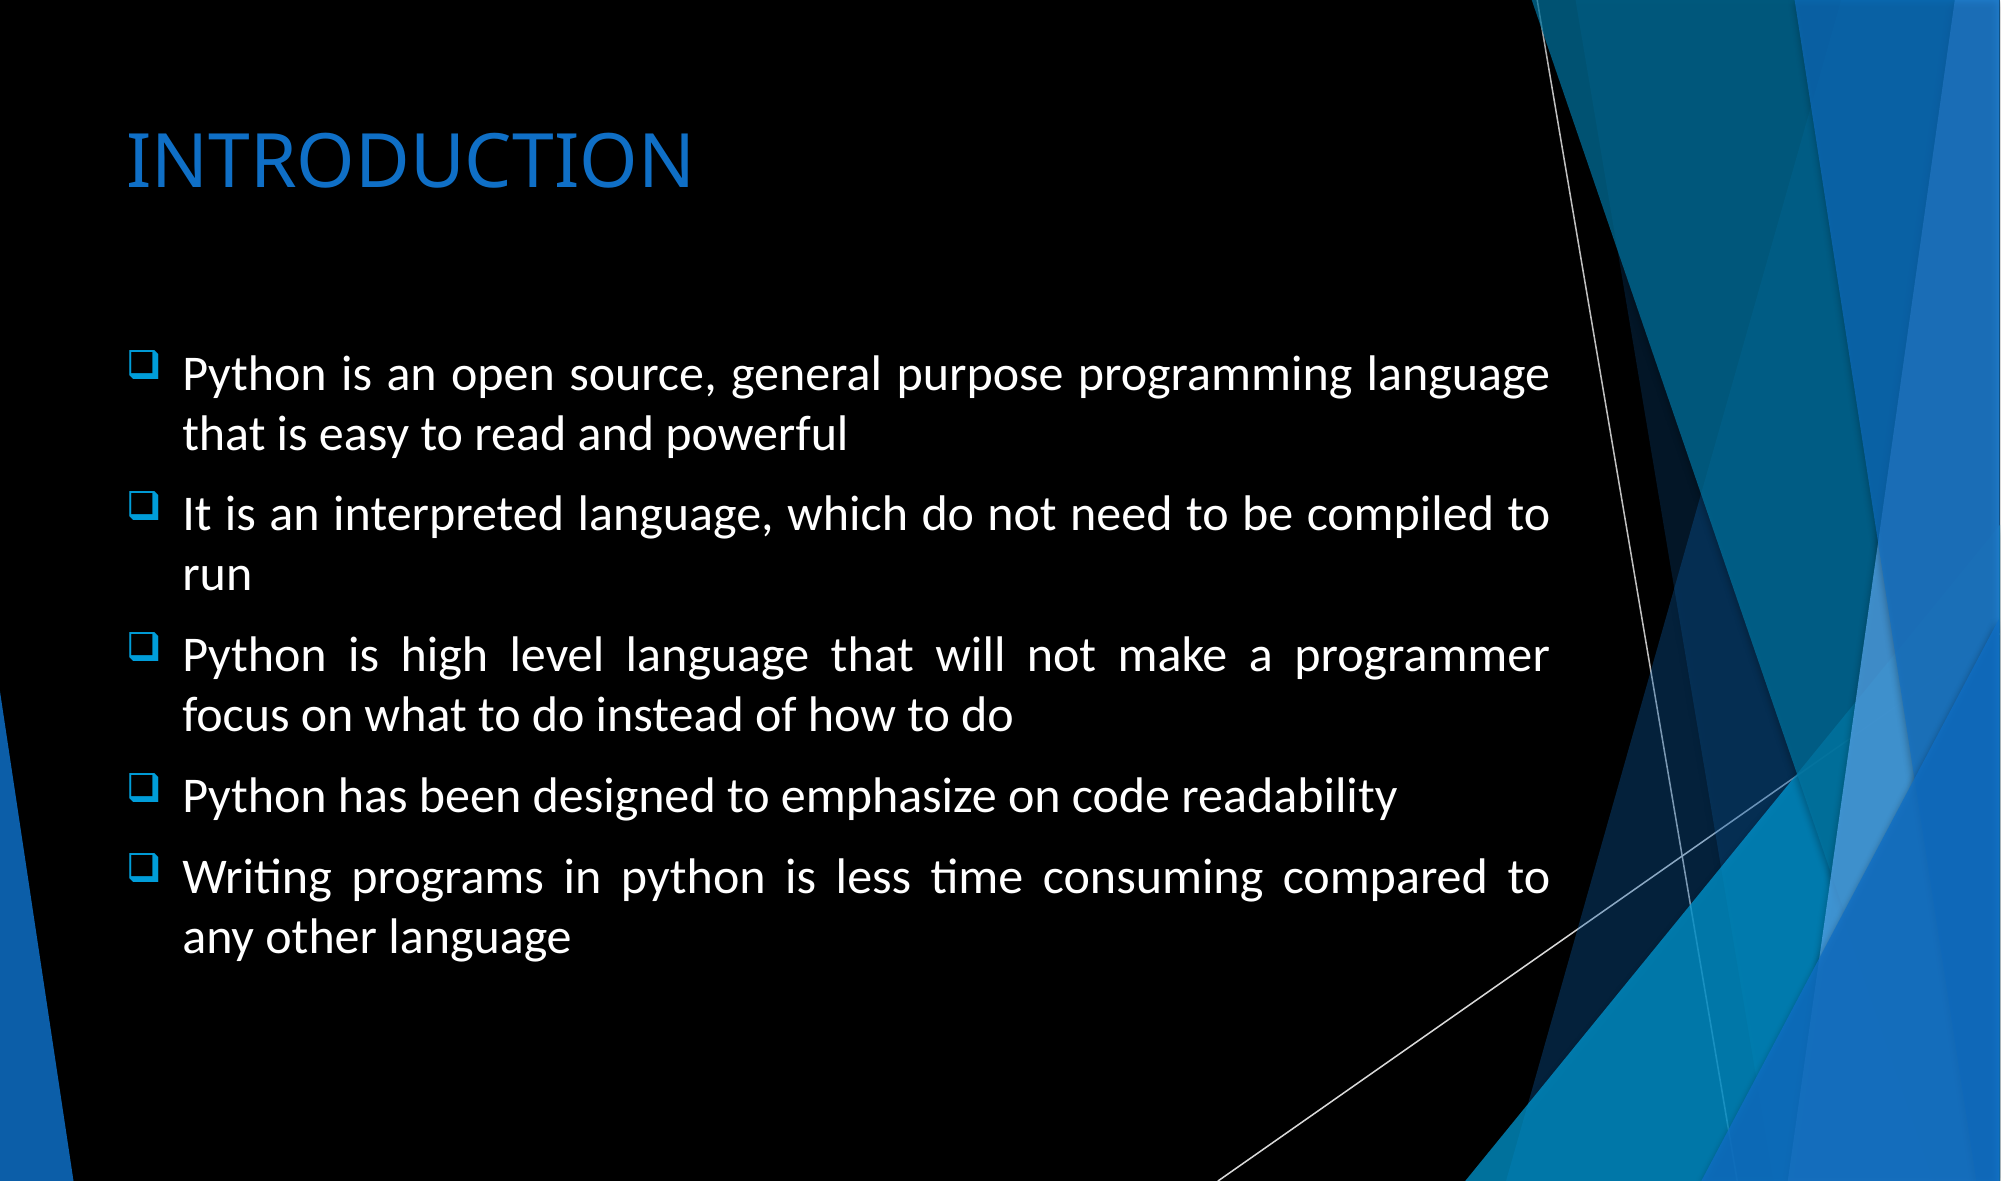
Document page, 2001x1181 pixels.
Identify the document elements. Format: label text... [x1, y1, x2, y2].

title INTRODUCTION [111, 105, 1522, 332]
list Python is an open source, general purpose programming language that is easy to read and powerful It is an interpreted language, which do not need to be compiled to run Python is high level language that will not make a programmer focus on what to do instead of how to do Python has been designed to emphasize on code readability Writing programs in python is less time consuming compared to any other language [111, 332, 1567, 1004]
